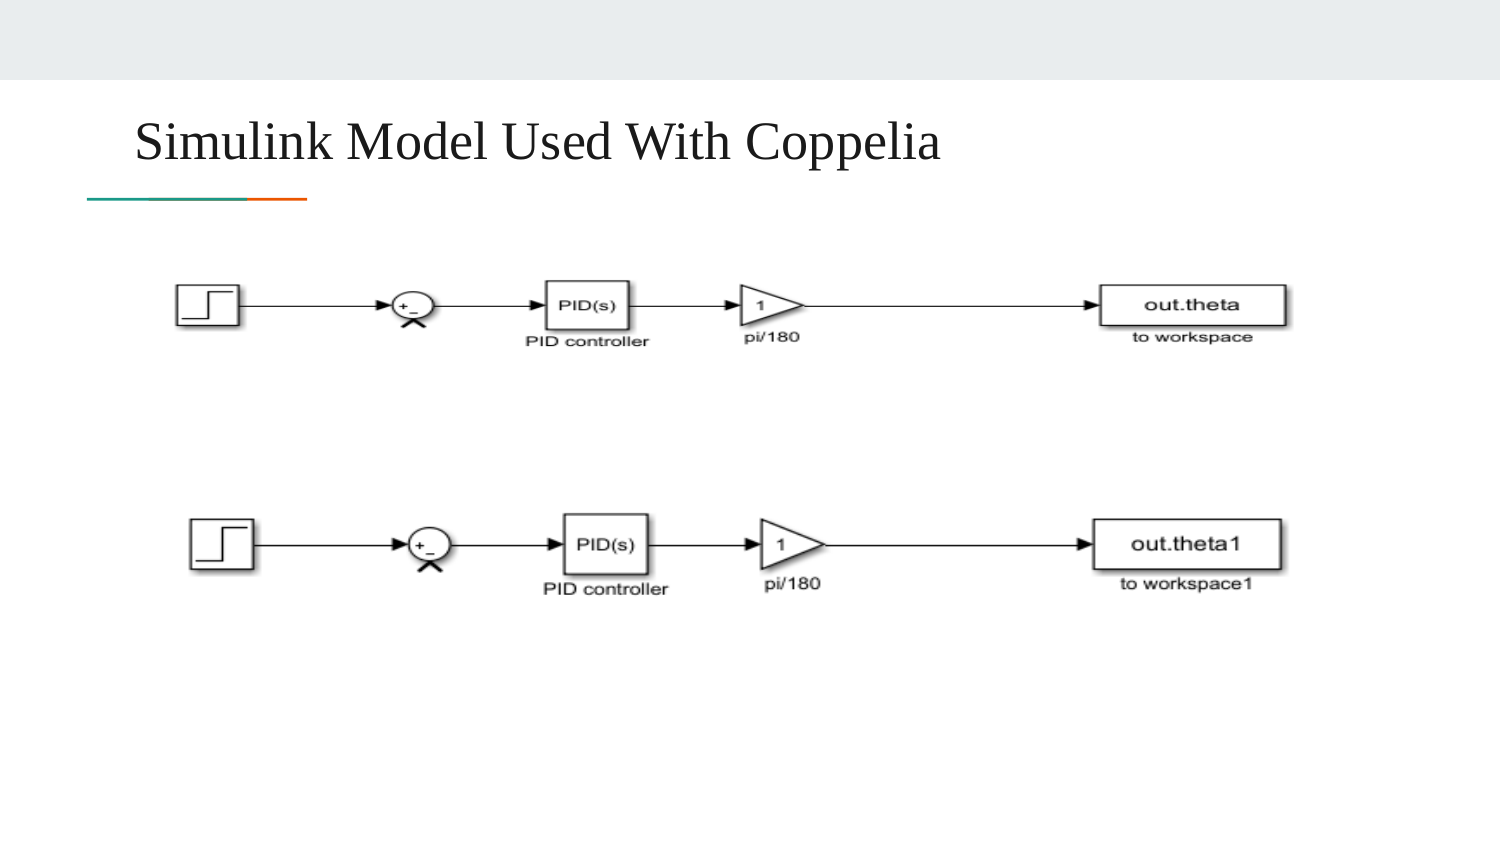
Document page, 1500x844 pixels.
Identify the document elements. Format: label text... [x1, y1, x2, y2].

picture [112, 213, 1389, 722]
title Simulink Model Used With Coppelia [119, 90, 1381, 179]
